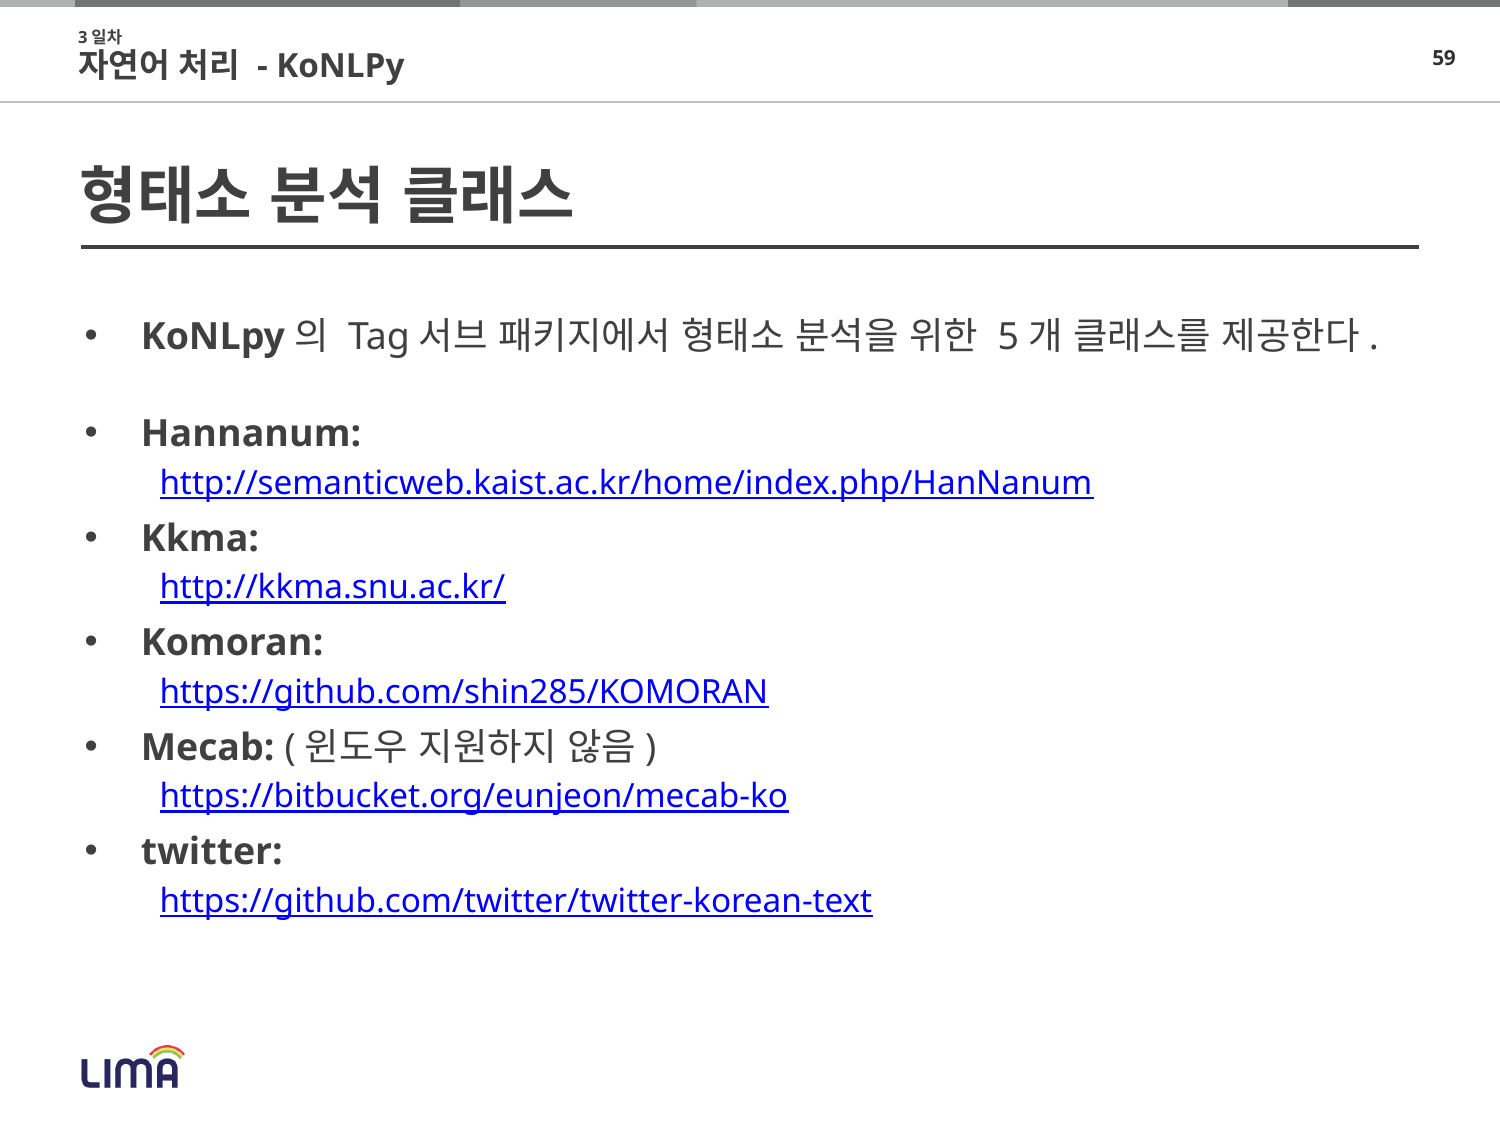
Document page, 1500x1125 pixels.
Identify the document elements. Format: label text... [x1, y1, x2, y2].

picture [81, 1045, 185, 1088]
picture [0, 0, 1500, 23]
title 형태소 분석 클래스 [65, 148, 1416, 257]
list KoNLpy의 Tag서브 패키지에서 형태소 분석을 위한 5개 클래스를 제공한다. Hannanum: http://semanticweb.kaist.ac.kr/home/index.php/HanNanum Kkma: http://kkma.snu.ac.kr/ Komoran: https://github.com/shin285/KOMORAN Mecab: (윈도우 지원하지 않음) https://bitbucket.org/eunjeon/mecab-ko twitter: https://github.com/twitter/twitter-korean-text [69, 304, 1413, 966]
text_box 3일차 자연어 처리 - KoNLPy [61, 21, 476, 93]
